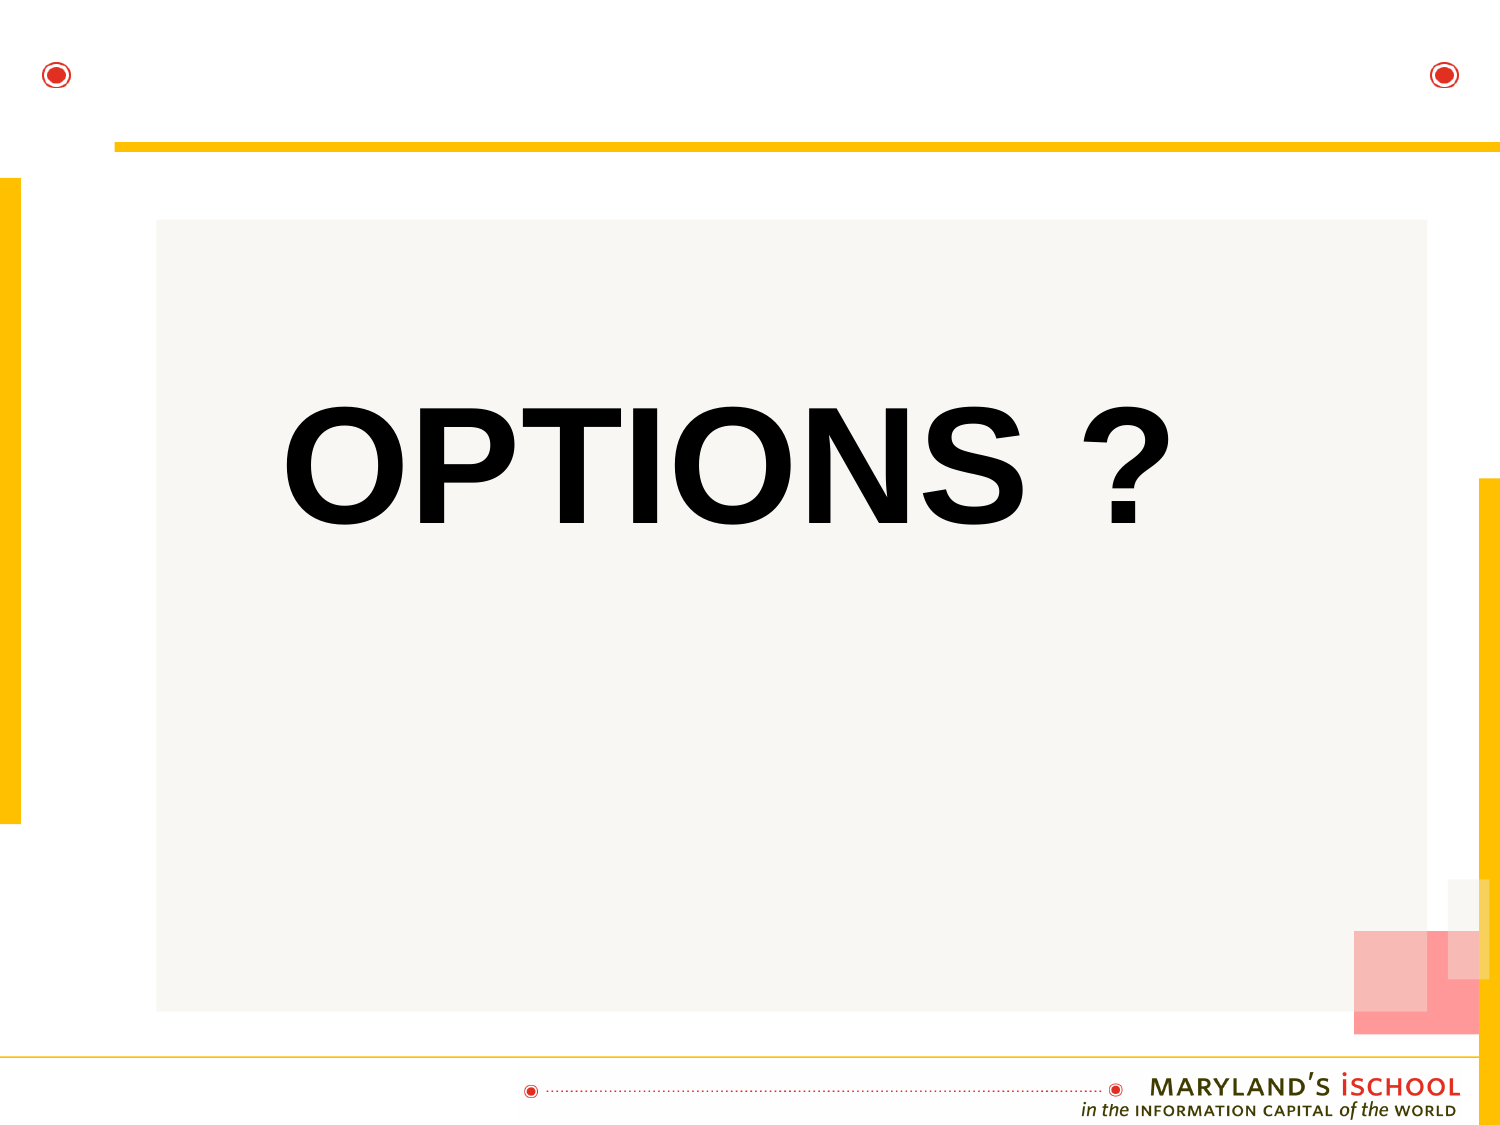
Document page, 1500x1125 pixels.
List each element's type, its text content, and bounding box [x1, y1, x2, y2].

picture [517, 1060, 1462, 1123]
text_box OPTIONS ? [265, 349, 1294, 565]
picture [1426, 58, 1462, 91]
picture [38, 58, 74, 91]
